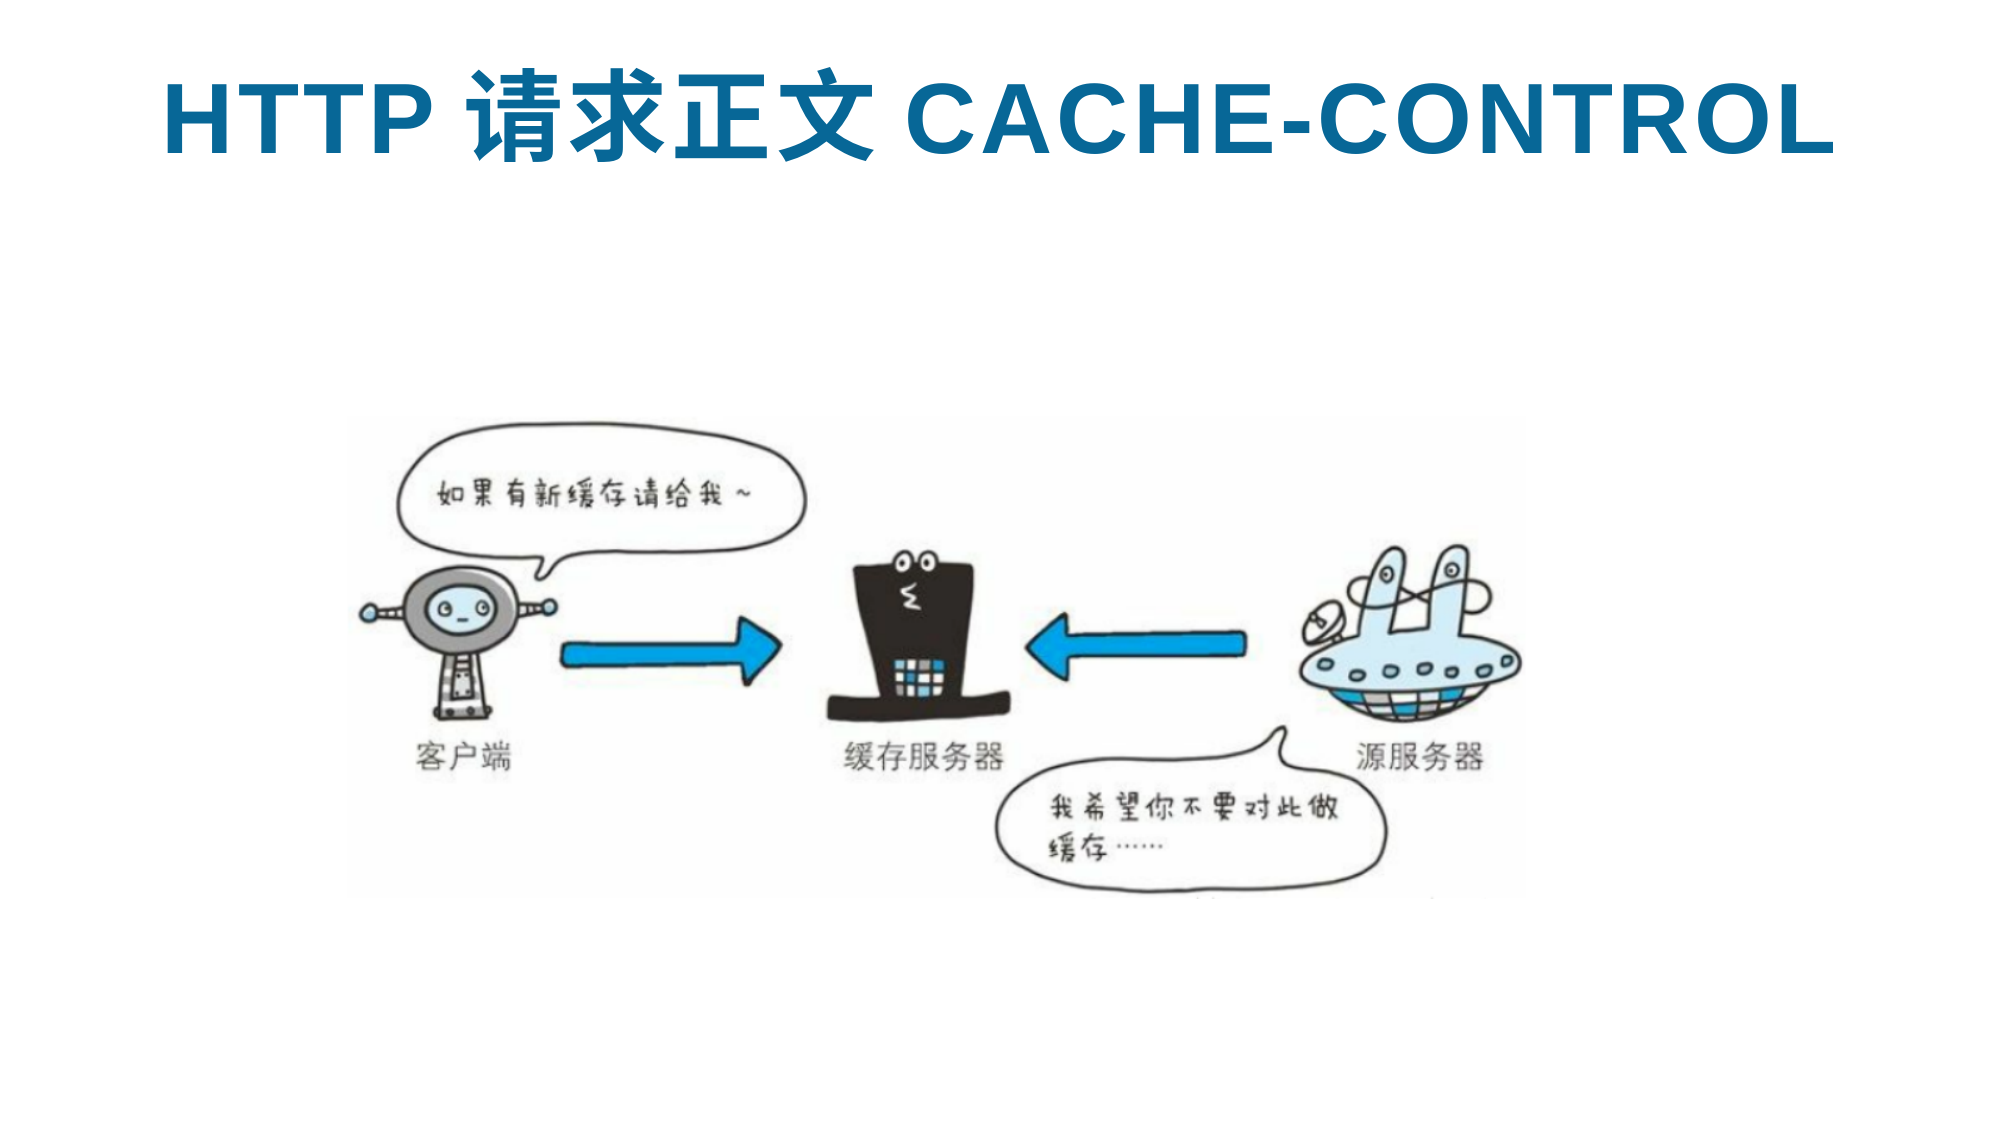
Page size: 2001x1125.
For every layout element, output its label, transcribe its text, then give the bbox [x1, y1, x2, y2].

title http请求正文cache-control [137, 59, 1863, 278]
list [344, 414, 1656, 899]
